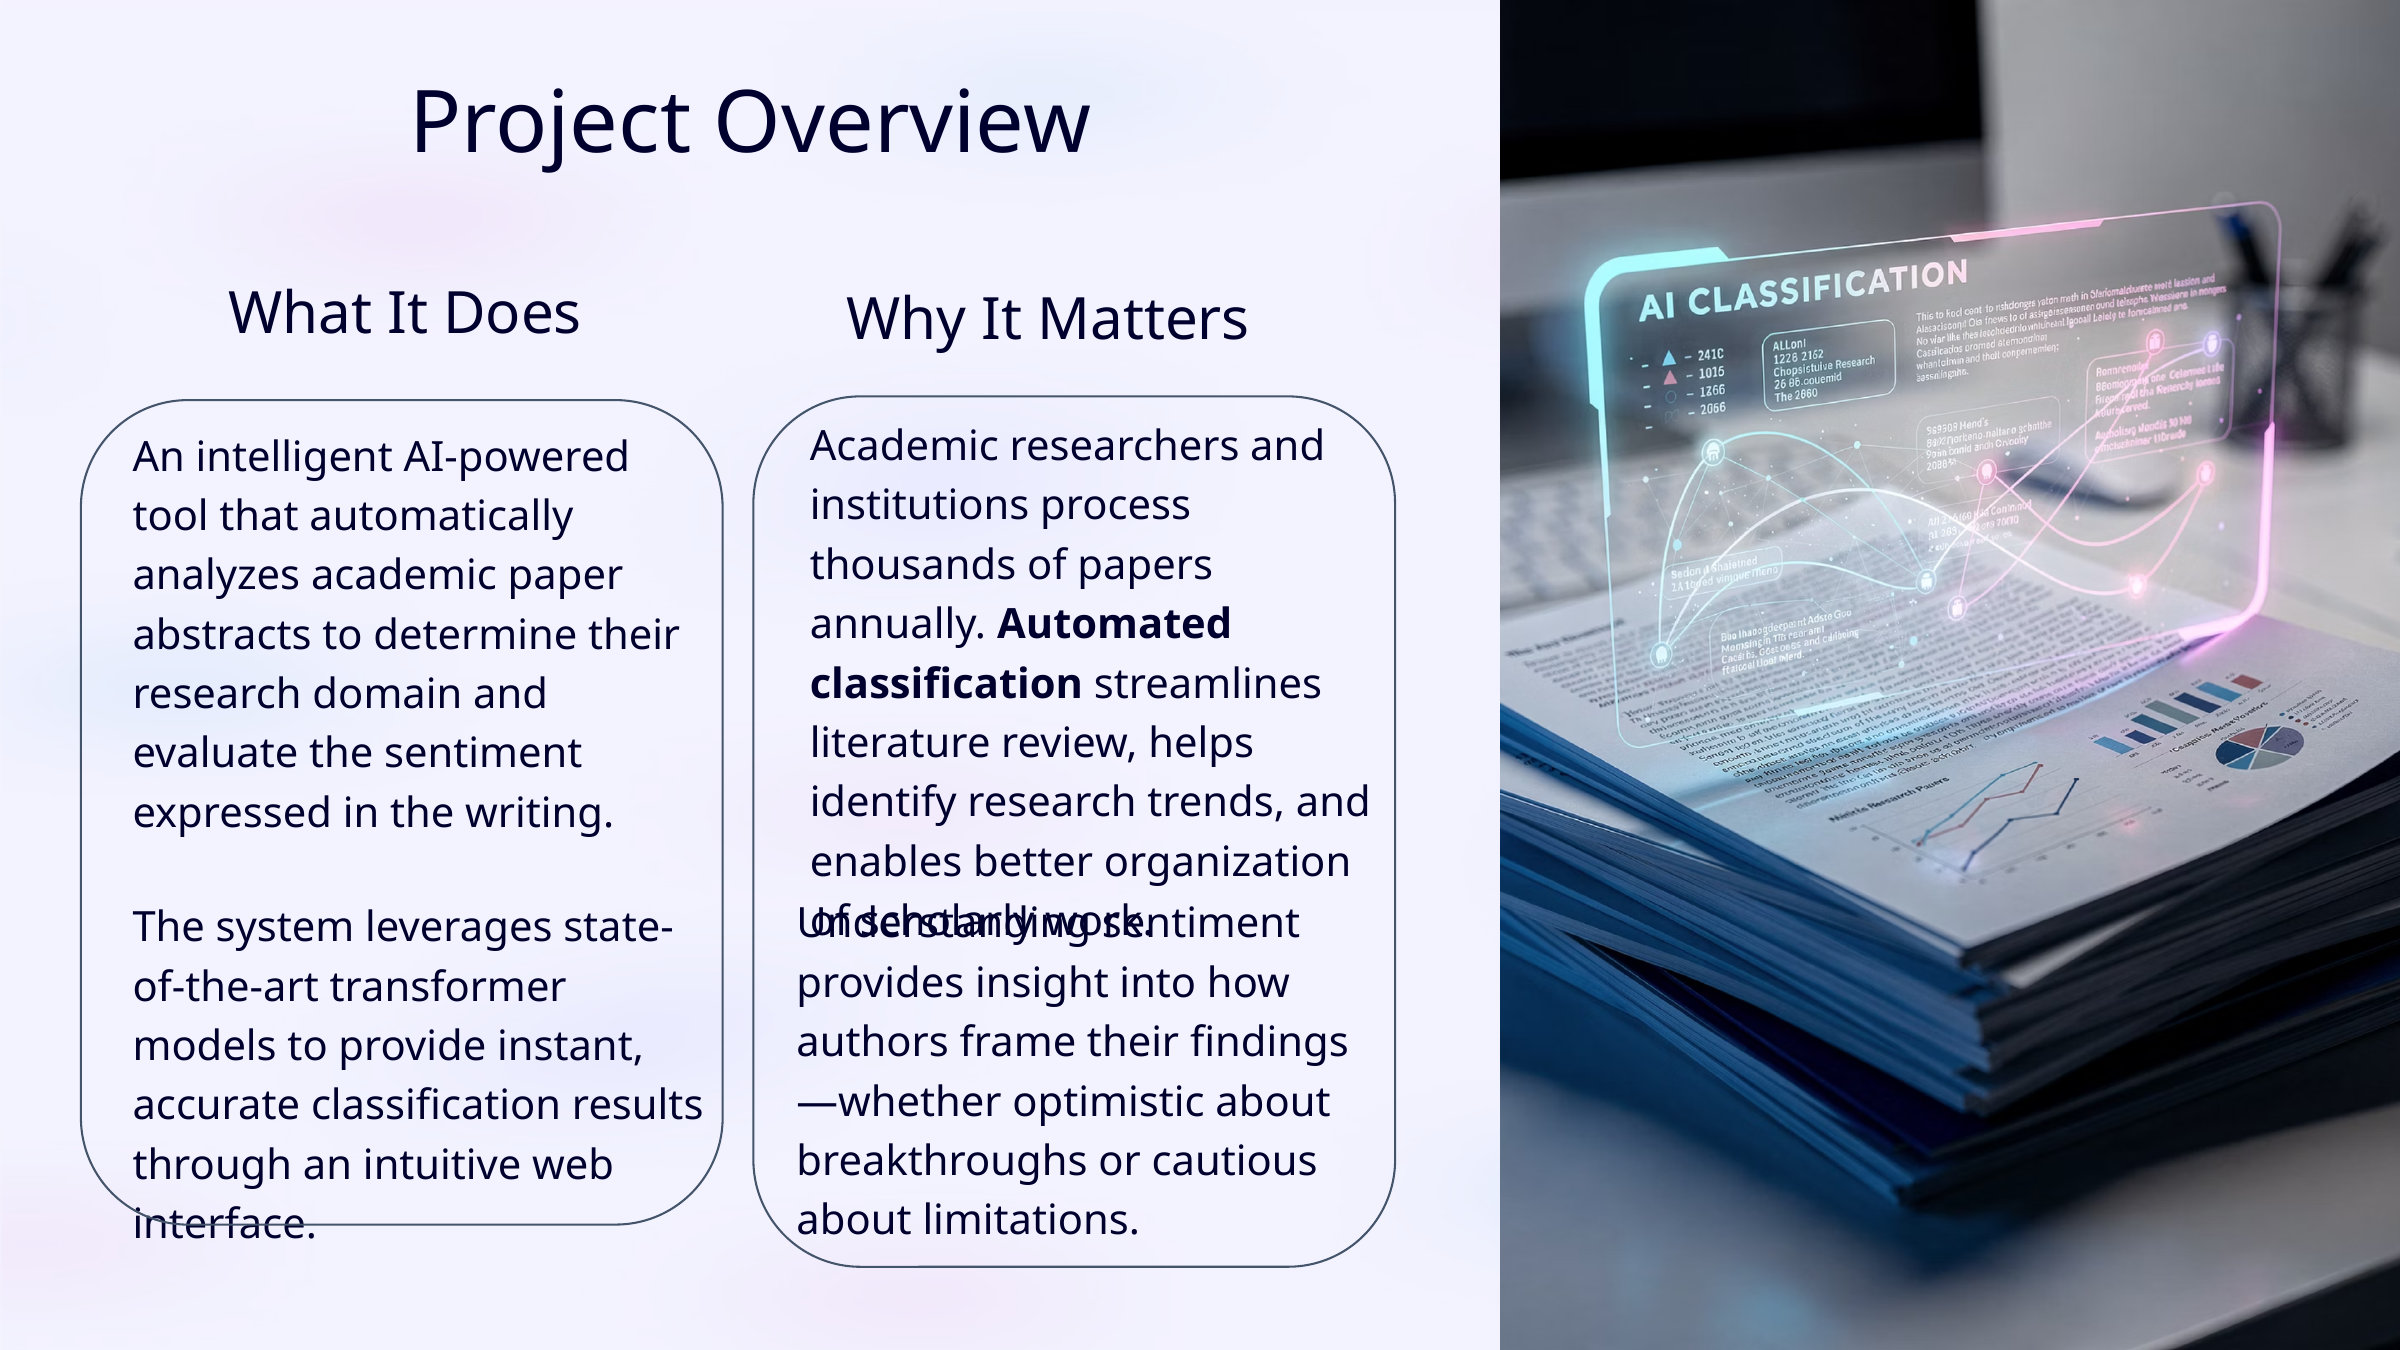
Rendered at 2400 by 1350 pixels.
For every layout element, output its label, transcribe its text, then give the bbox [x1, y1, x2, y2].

text_box Project Overview [409, 61, 1088, 172]
picture [1499, 0, 2400, 1350]
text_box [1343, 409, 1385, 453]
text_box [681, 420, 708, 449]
text_box What It Does [228, 280, 753, 347]
text_box [79, 399, 724, 1226]
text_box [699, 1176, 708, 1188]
text_box Why It Matters [846, 286, 1372, 353]
text_box [752, 395, 1397, 1268]
